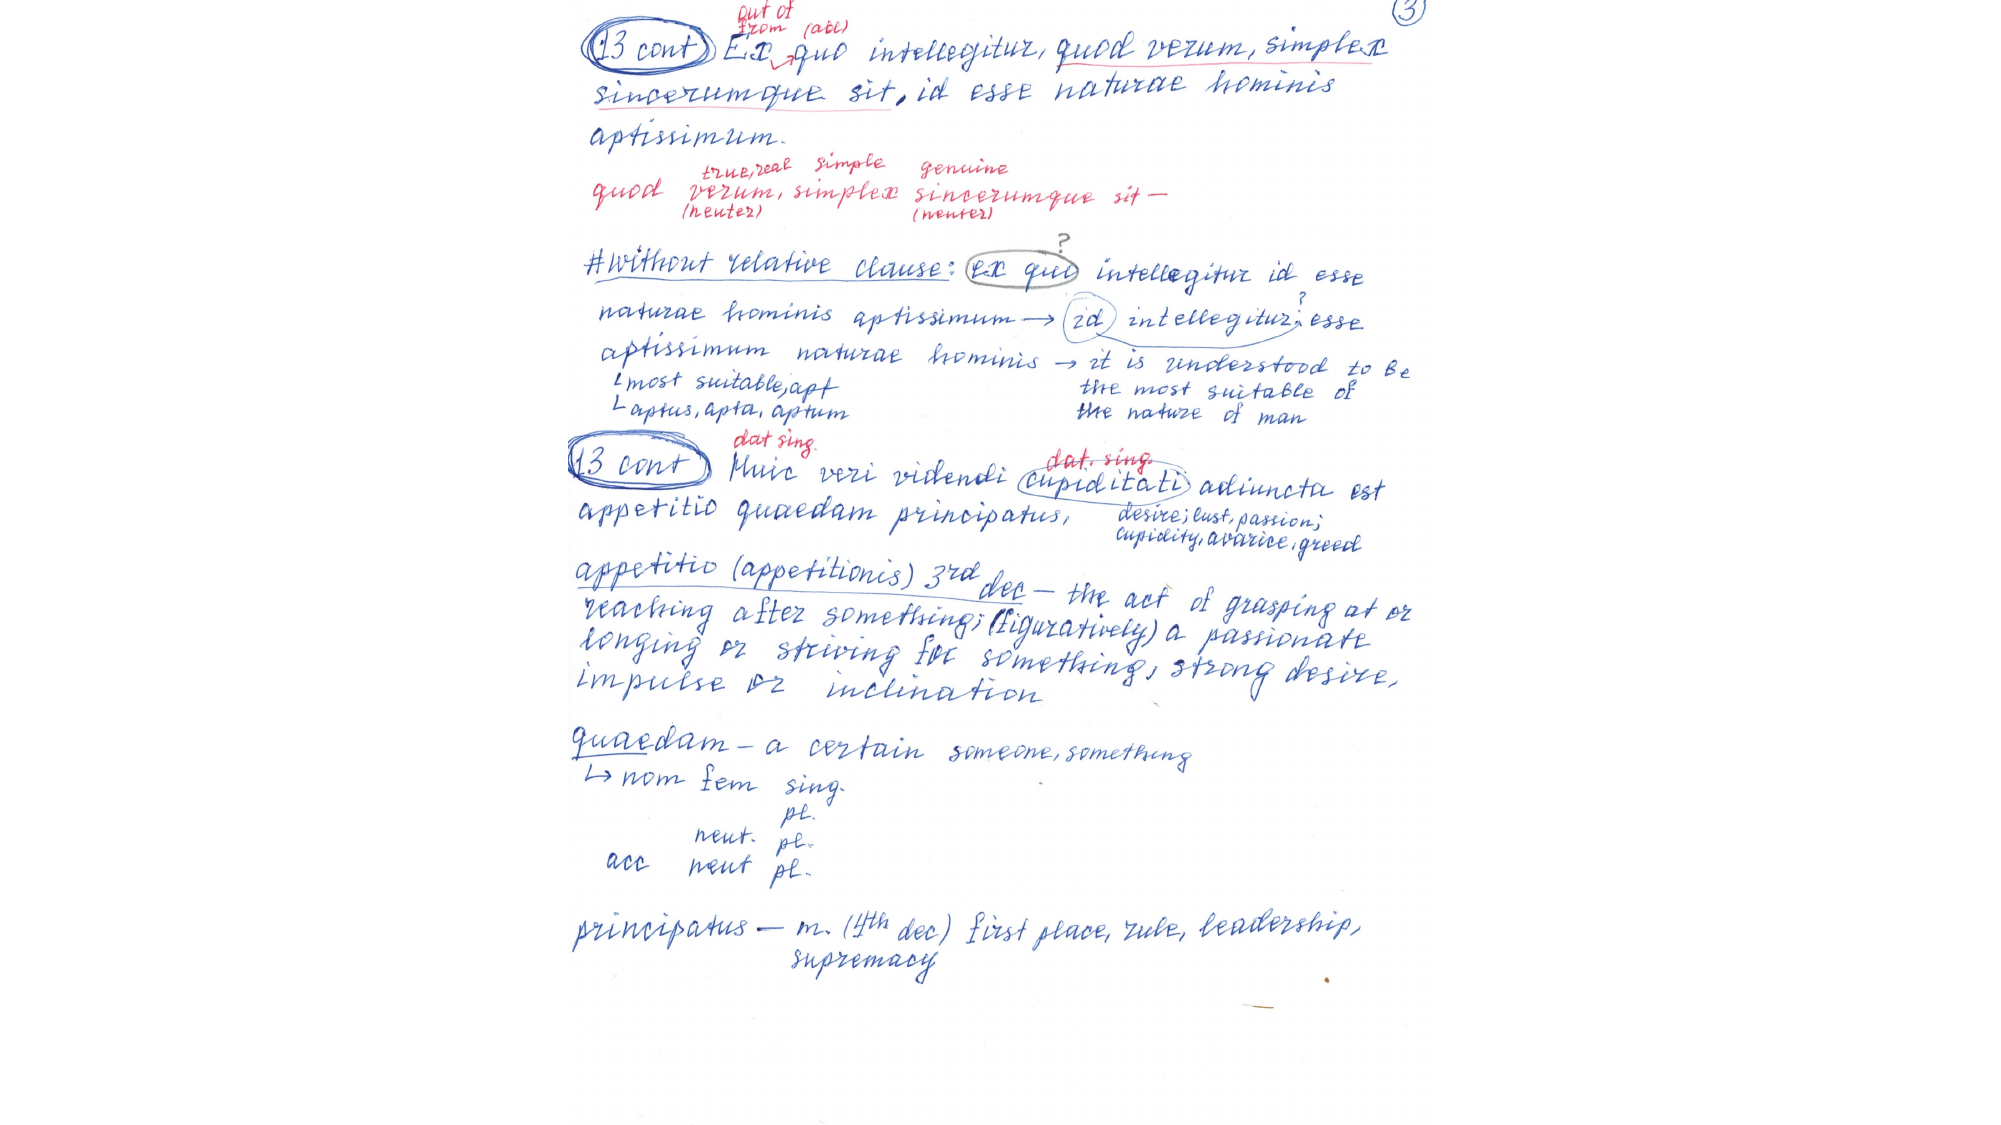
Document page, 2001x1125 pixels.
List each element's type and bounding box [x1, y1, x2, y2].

picture [568, 0, 1432, 1125]
